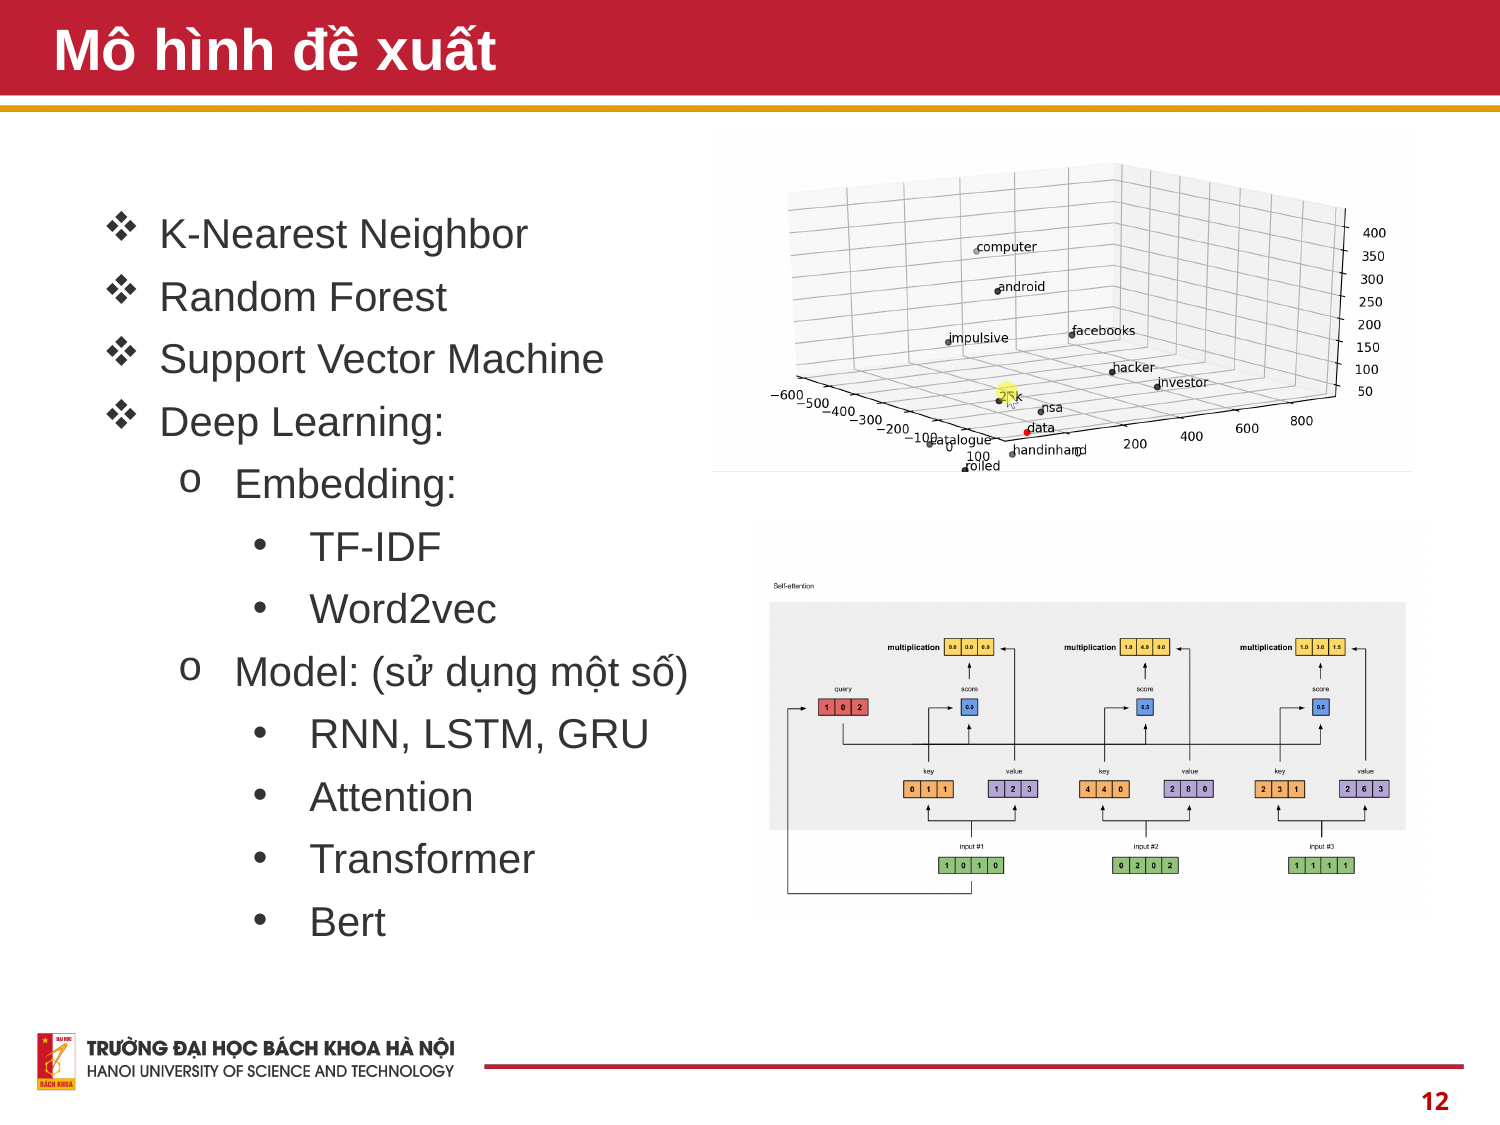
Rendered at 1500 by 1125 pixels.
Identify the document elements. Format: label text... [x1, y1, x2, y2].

text_box K-Nearest Neighbor Random Forest Support Vector Machine Deep Learning: Embedding: TF-IDF Word2vec Model: (sử dụng một số) RNN, LSTM, GRU Attention Transformer Bert [88, 187, 1412, 1125]
title Mô hình đề xuất [38, 12, 1462, 87]
picture [0, 0, 1500, 1125]
slide_number 12 [1412, 1078, 1464, 1125]
